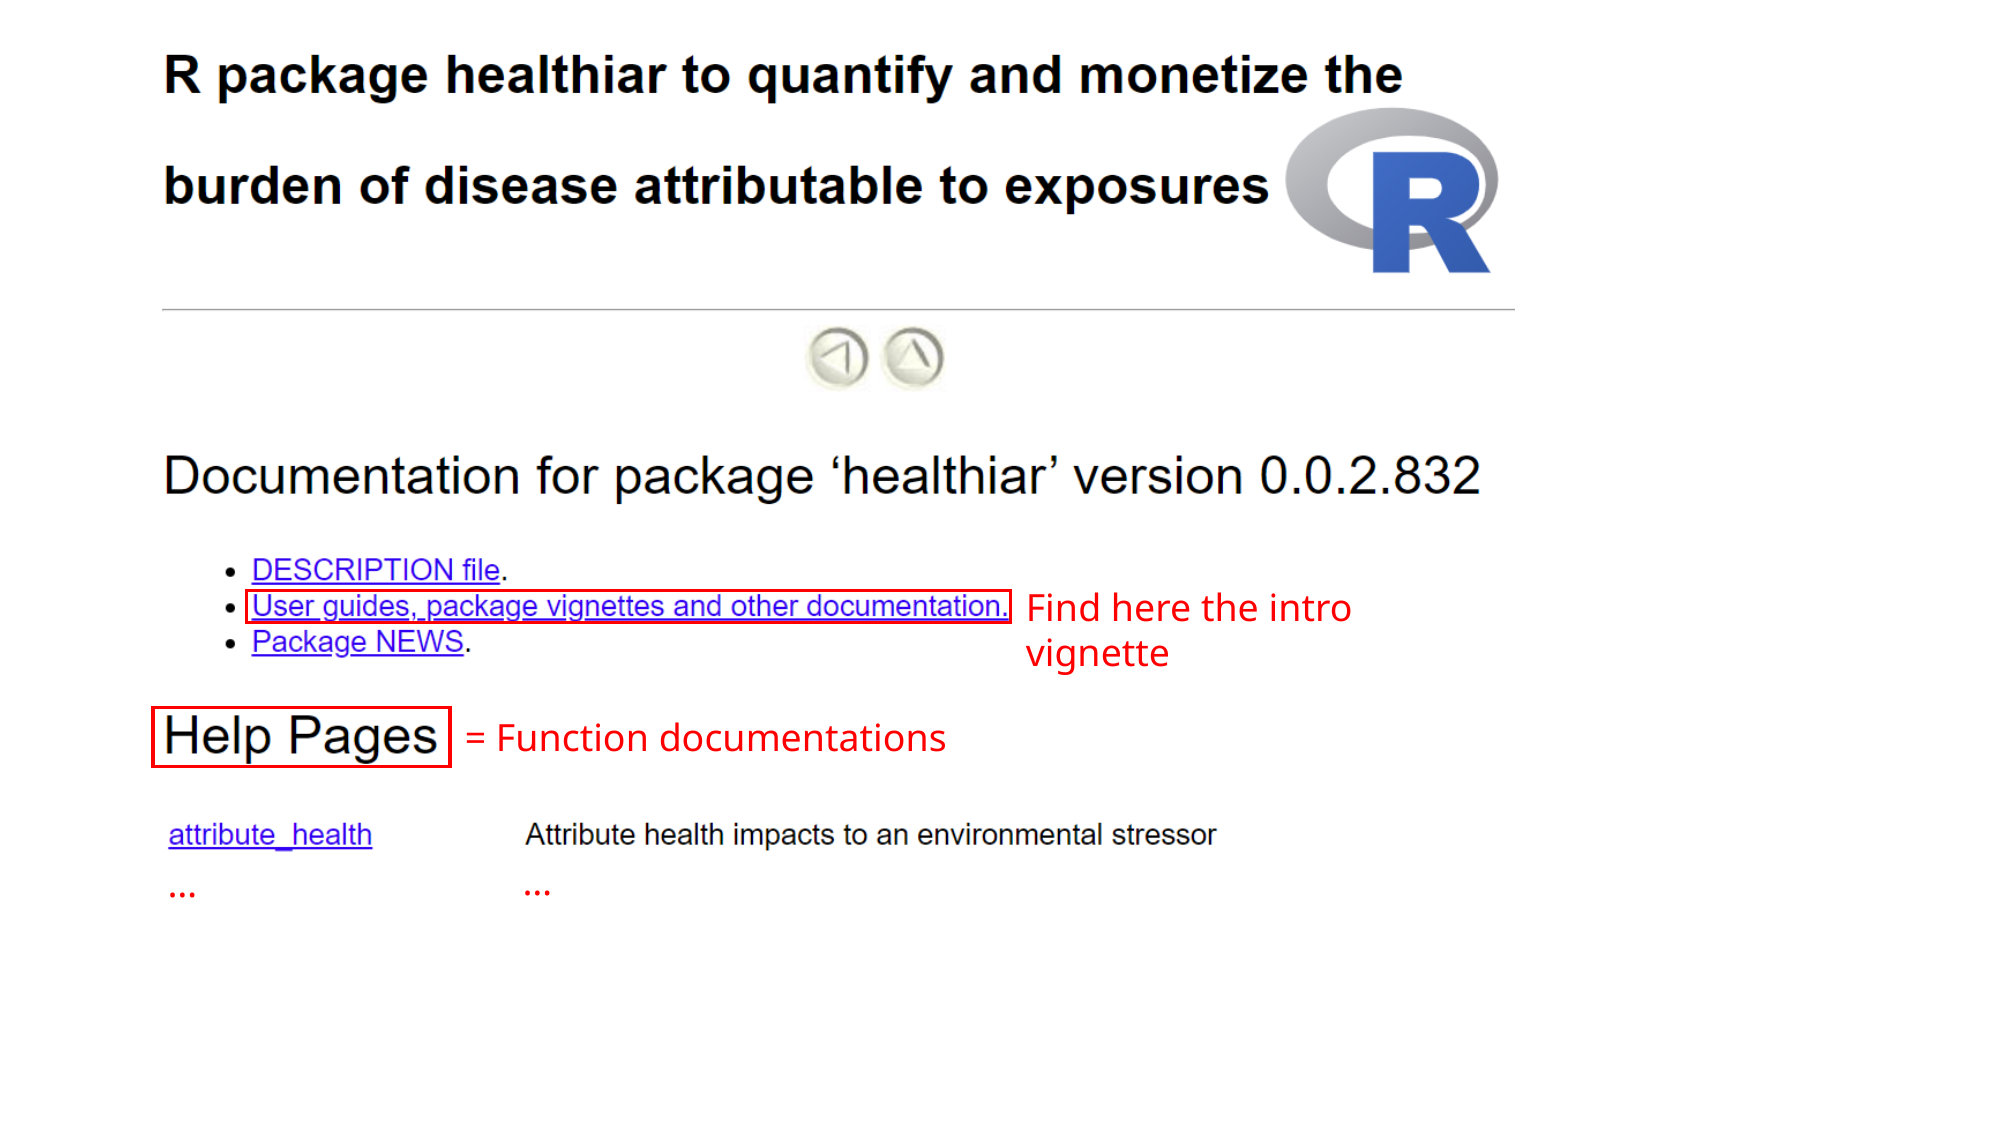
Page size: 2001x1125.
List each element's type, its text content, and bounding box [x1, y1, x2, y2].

text_box … [152, 852, 228, 912]
text_box … [507, 855, 583, 911]
text_box [151, 706, 160, 768]
picture [160, 48, 1516, 855]
